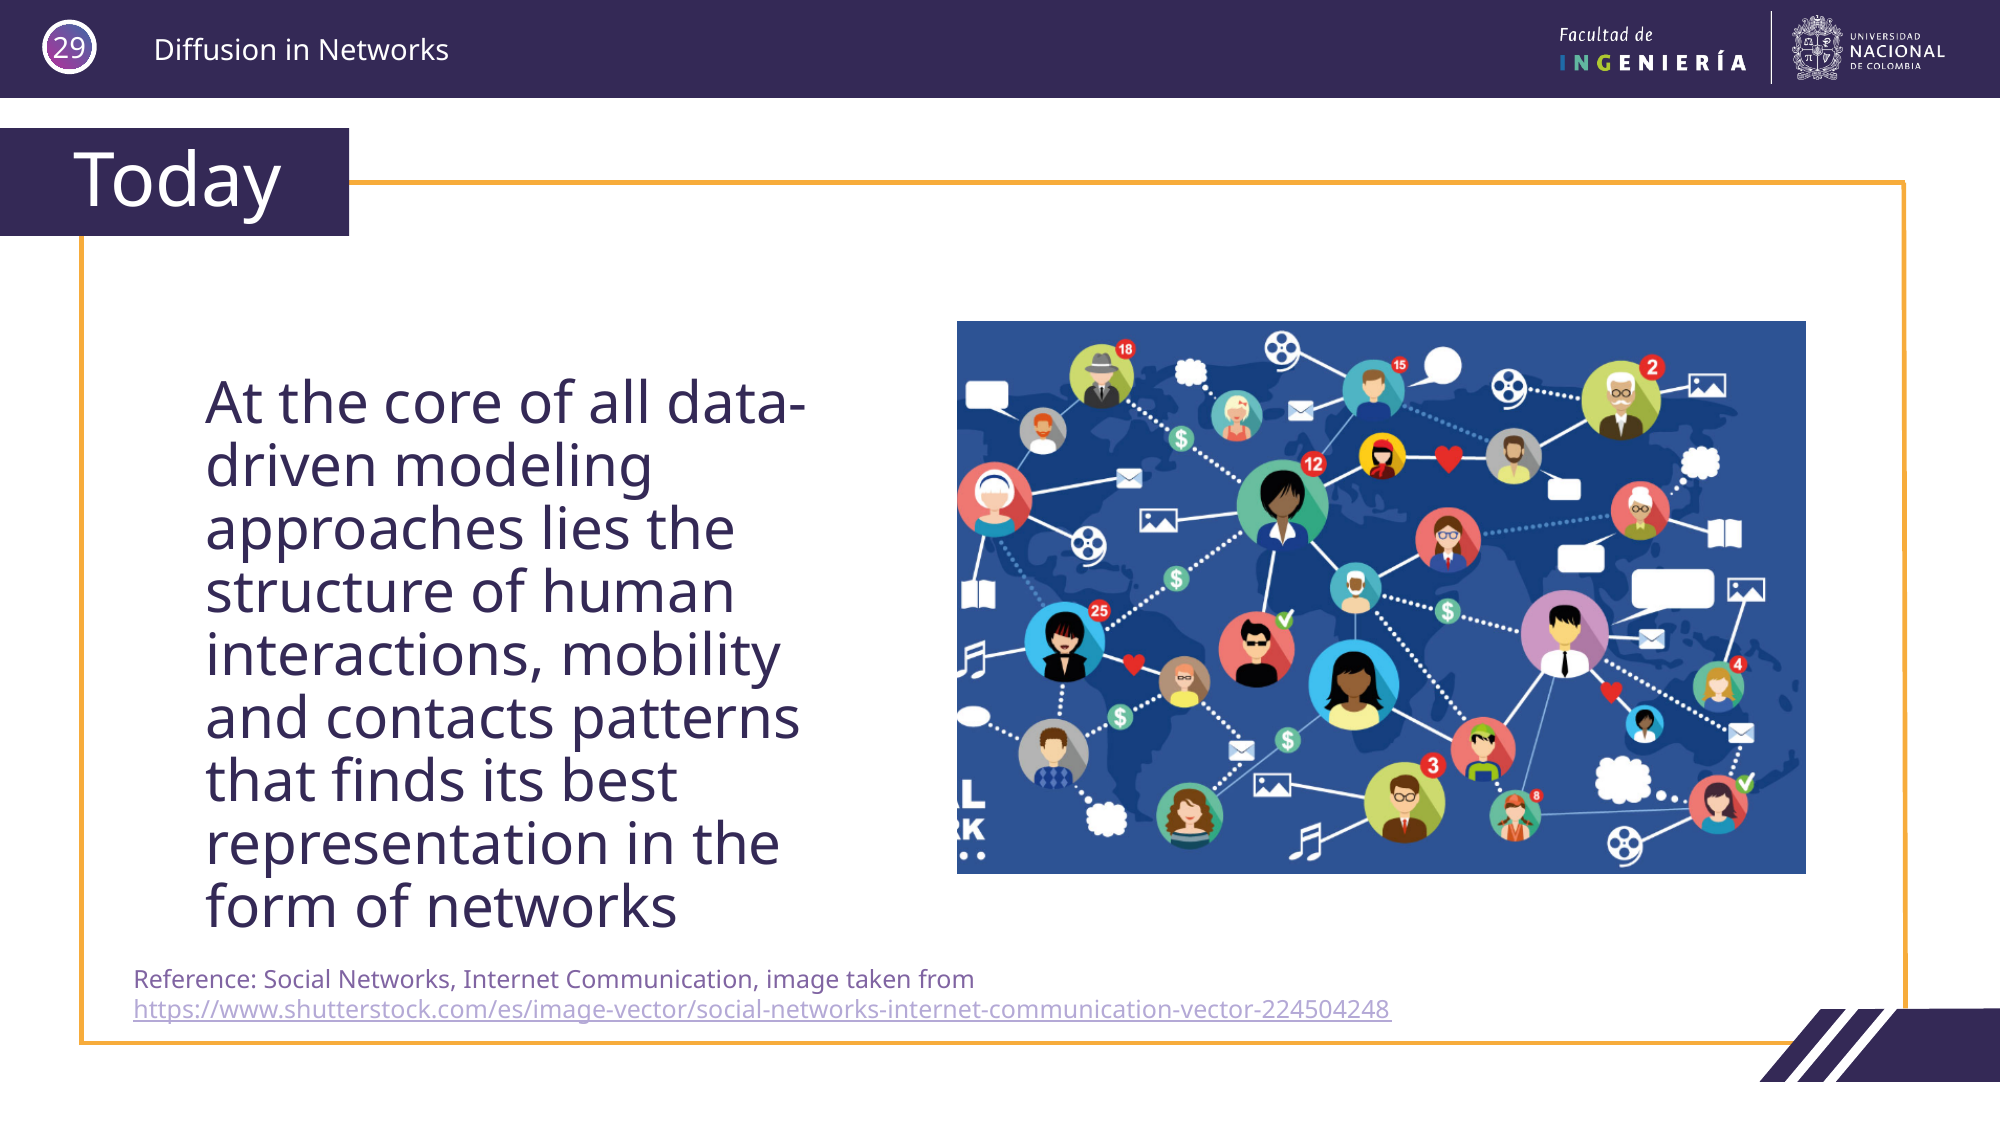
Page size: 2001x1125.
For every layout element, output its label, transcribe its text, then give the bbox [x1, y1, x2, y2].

list At the core of all data-driven modeling approaches lies the structure of human interactions, mobility and contacts patterns that finds its best representation in the form of networks [190, 365, 881, 830]
list Reference: Social Networks, Internet Communication, image taken from https://www.shutterstock.com/es/image-vector/social-networks-internet-communication-vector-224504248 [118, 959, 1760, 1005]
title Today [0, 128, 350, 236]
picture [957, 321, 1806, 874]
slide_number 29 [42, 29, 97, 65]
picture [1559, 11, 1957, 84]
